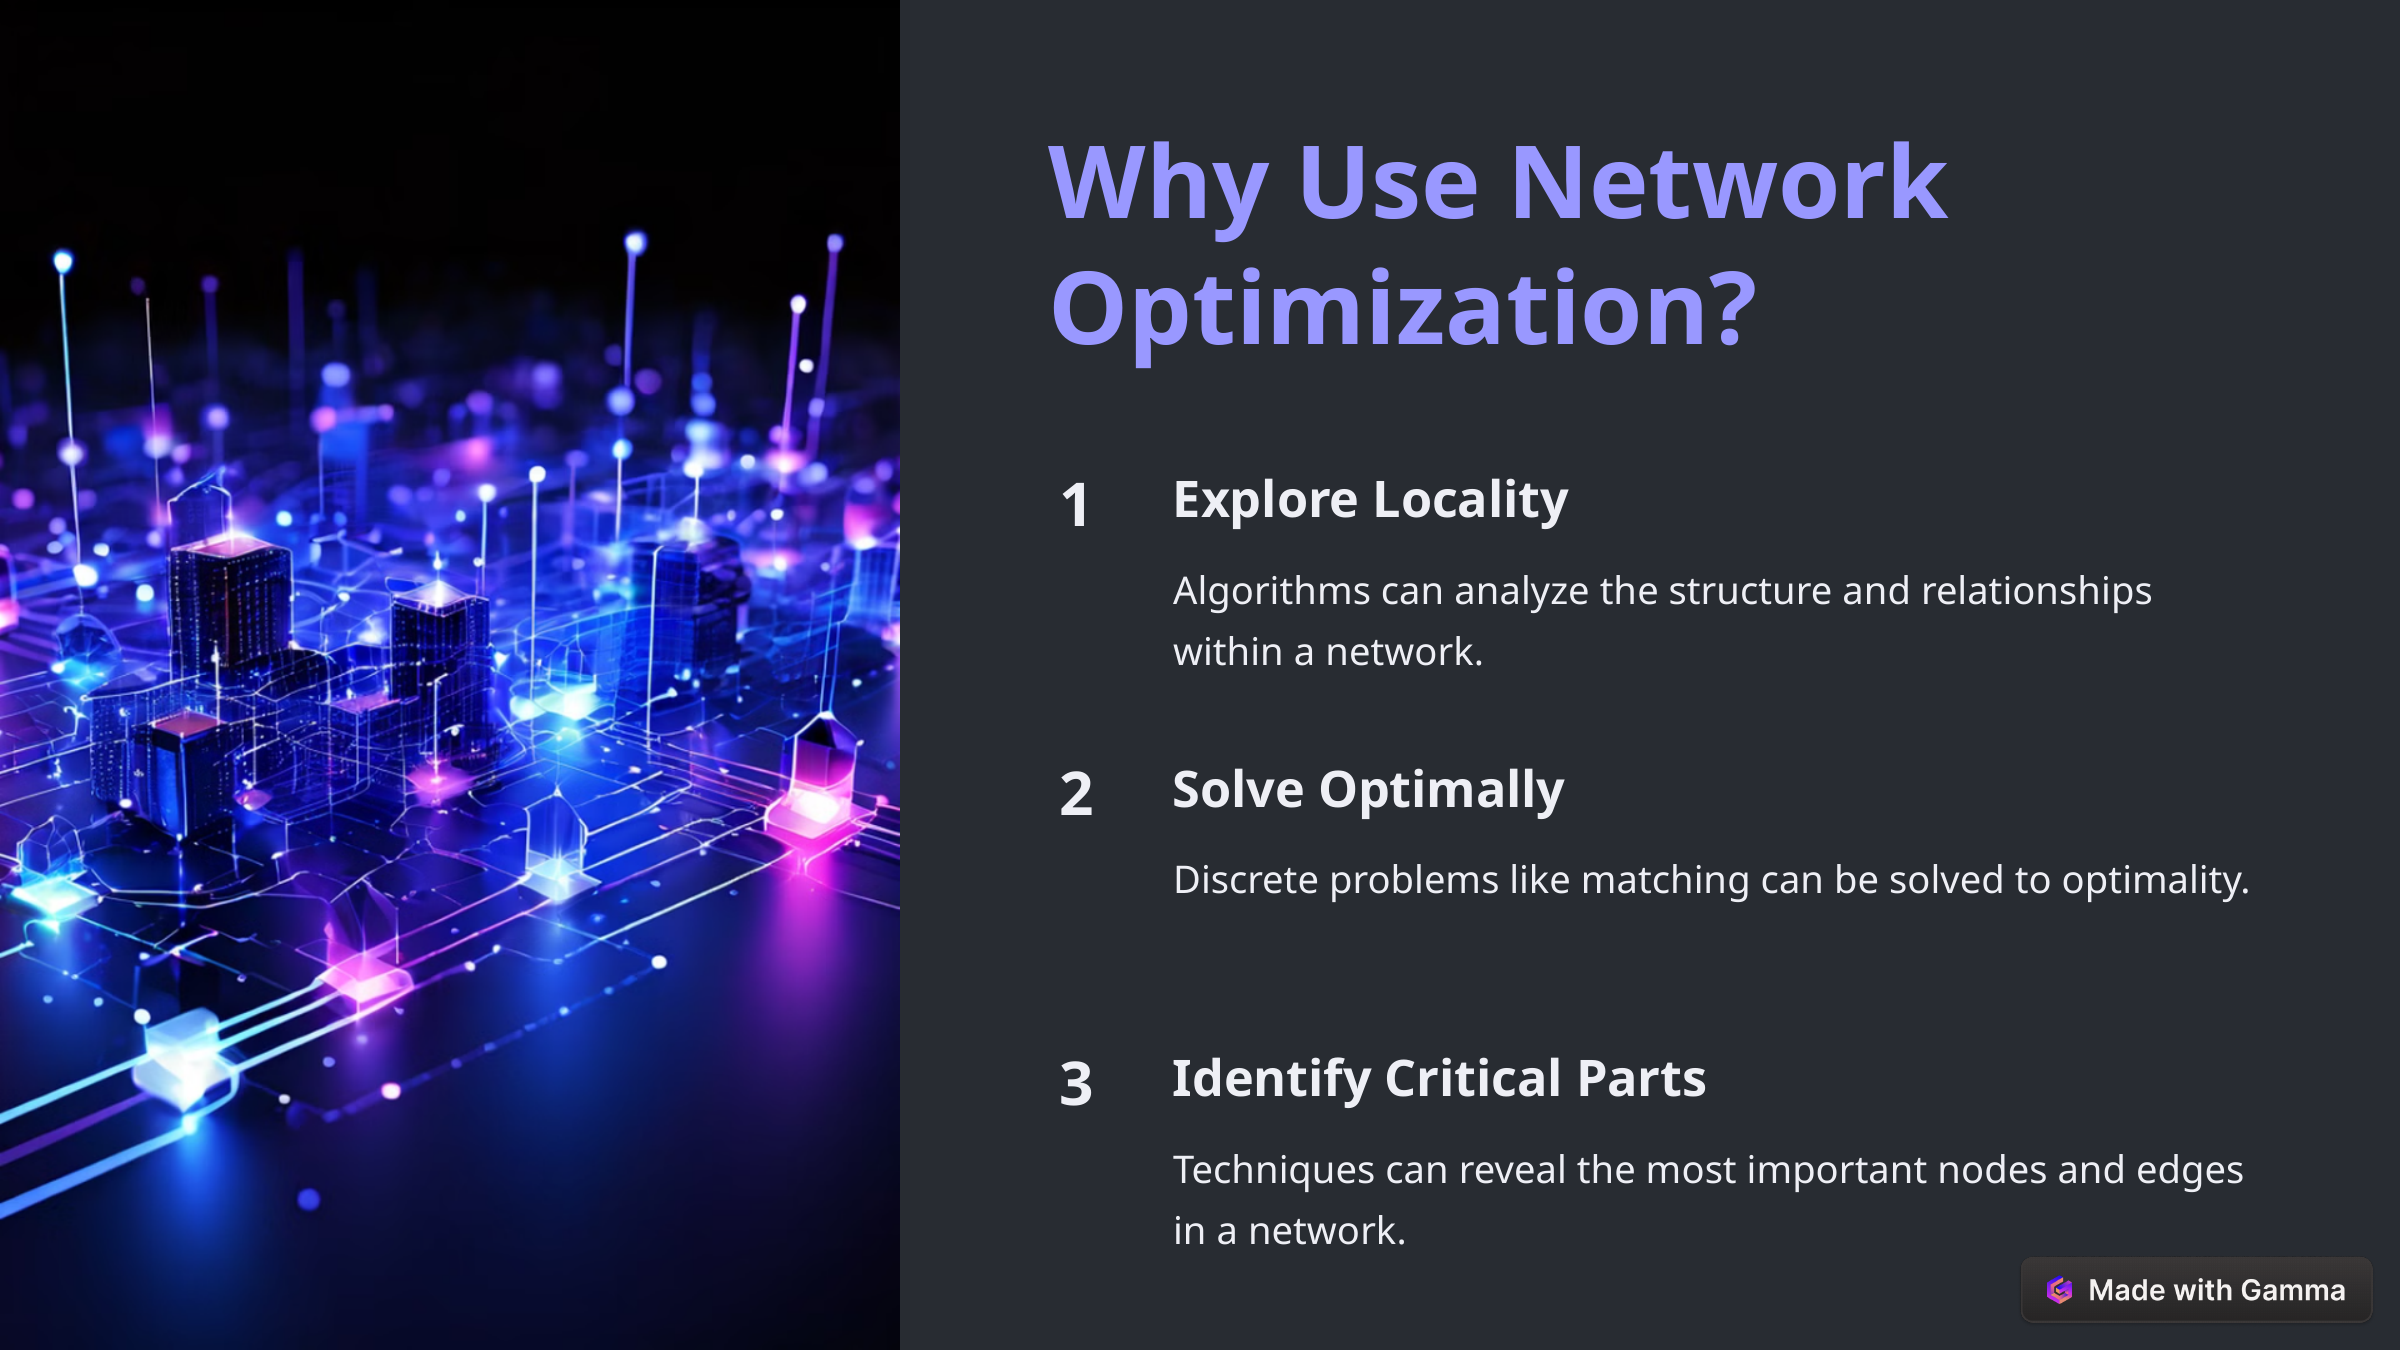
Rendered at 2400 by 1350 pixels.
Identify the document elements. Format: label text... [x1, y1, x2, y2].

text_box [1033, 457, 1120, 544]
picture [0, 0, 900, 1350]
text_box Algorithms can analyze the structure and relationships within a network. [1158, 543, 2267, 666]
text_box Techniques can reveal the most important nodes and edges in a network. [1158, 1122, 2267, 1245]
text_box Why Use Network Optimization? [1033, 105, 2266, 357]
text_box 2 [1060, 759, 1094, 821]
text_box Solve Optimally [1158, 746, 1662, 810]
text_box 1 [1066, 470, 1088, 531]
text_box [1033, 1036, 1120, 1123]
text_box Explore Locality [1158, 457, 1662, 521]
picture [2008, 1244, 2385, 1335]
text_box [1033, 746, 1120, 834]
text_box [900, 0, 2400, 1350]
text_box Identify Critical Parts [1158, 1036, 1662, 1100]
text_box Discrete problems like matching can be solved to optimality. [1158, 832, 2267, 956]
text_box 3 [1060, 1049, 1094, 1110]
